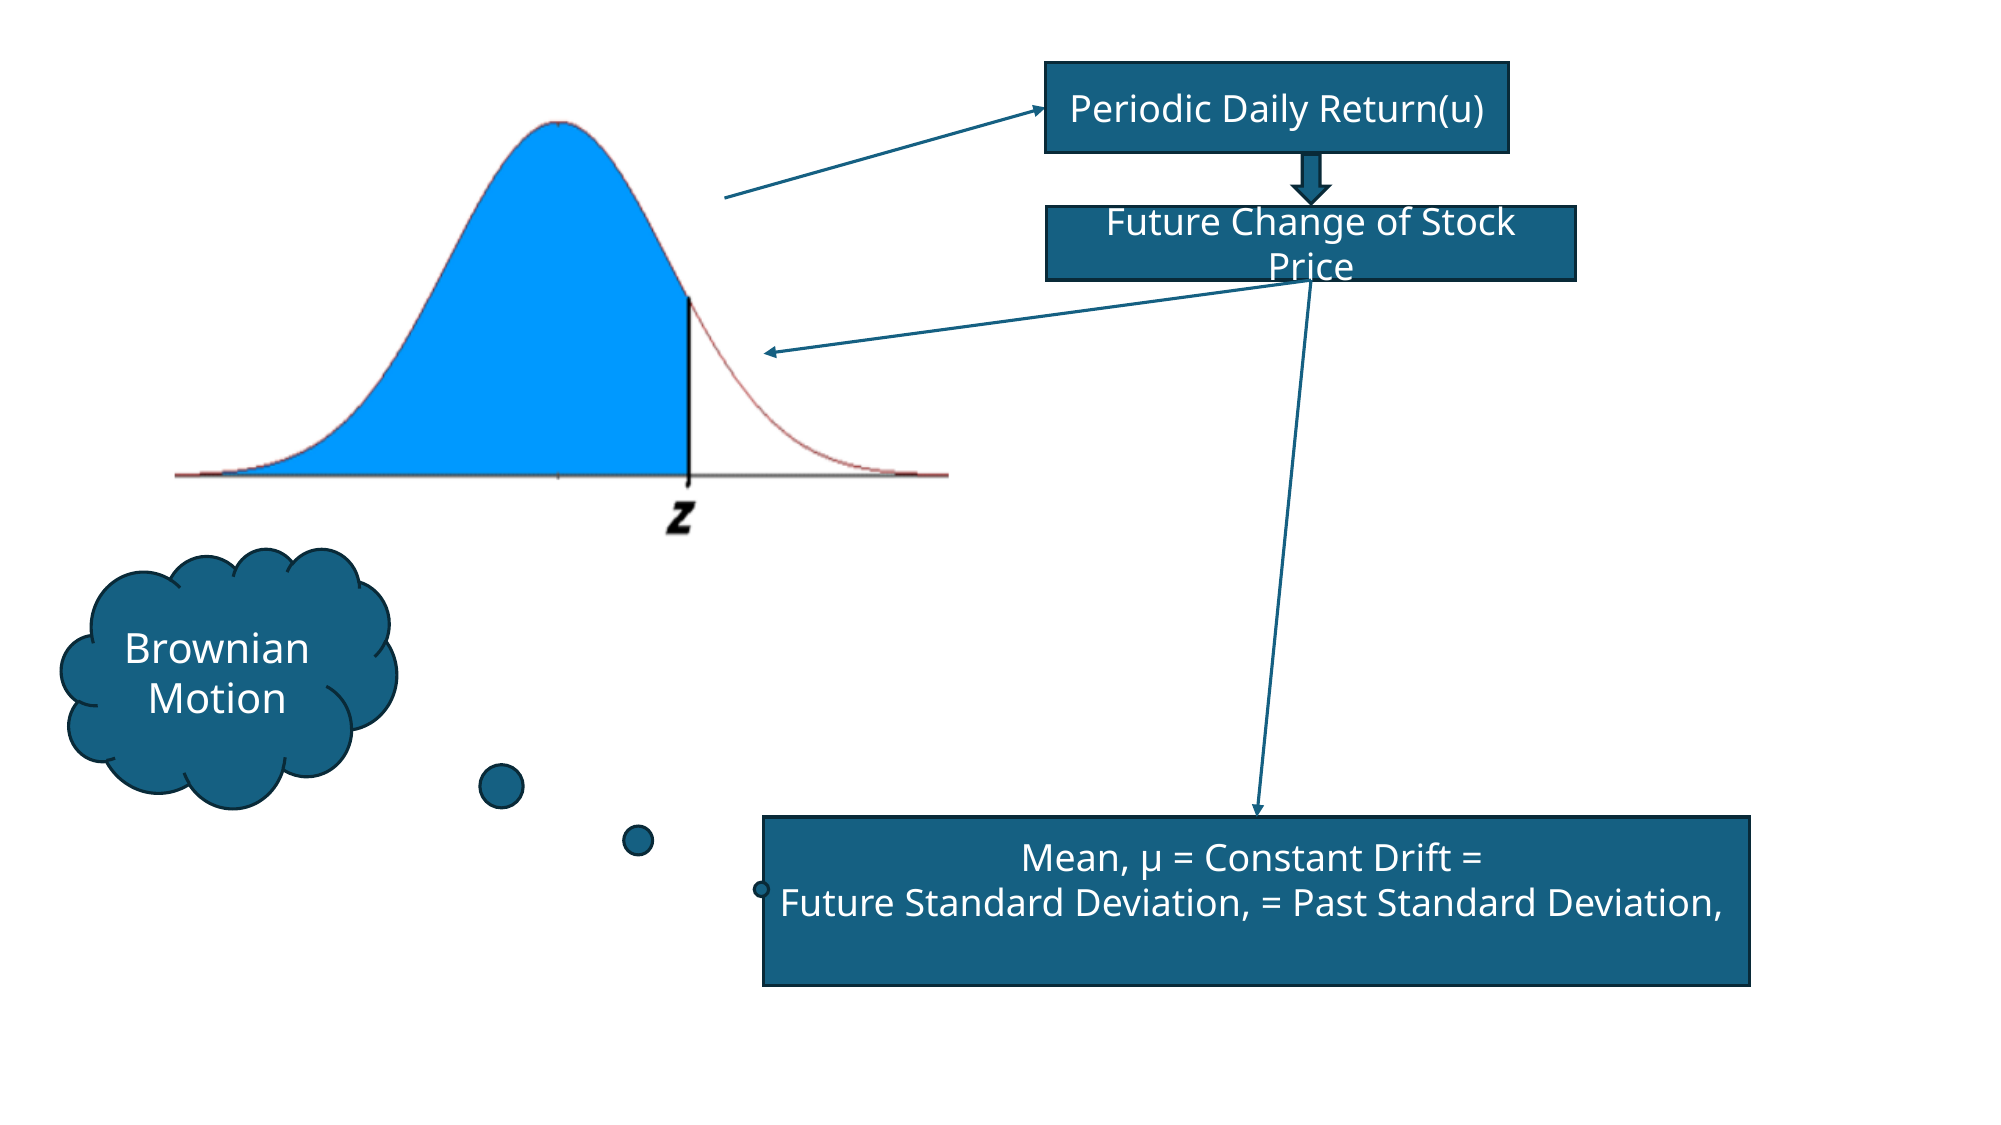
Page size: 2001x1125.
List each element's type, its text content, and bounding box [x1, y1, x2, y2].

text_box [1045, 153, 1577, 279]
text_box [724, 61, 1509, 199]
picture [120, 83, 1001, 549]
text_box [763, 279, 1751, 987]
text_box Brownian Motion [478, 763, 525, 810]
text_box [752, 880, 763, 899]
text_box Brownian Motion [622, 824, 655, 857]
text_box Brownian Motion [59, 549, 399, 811]
